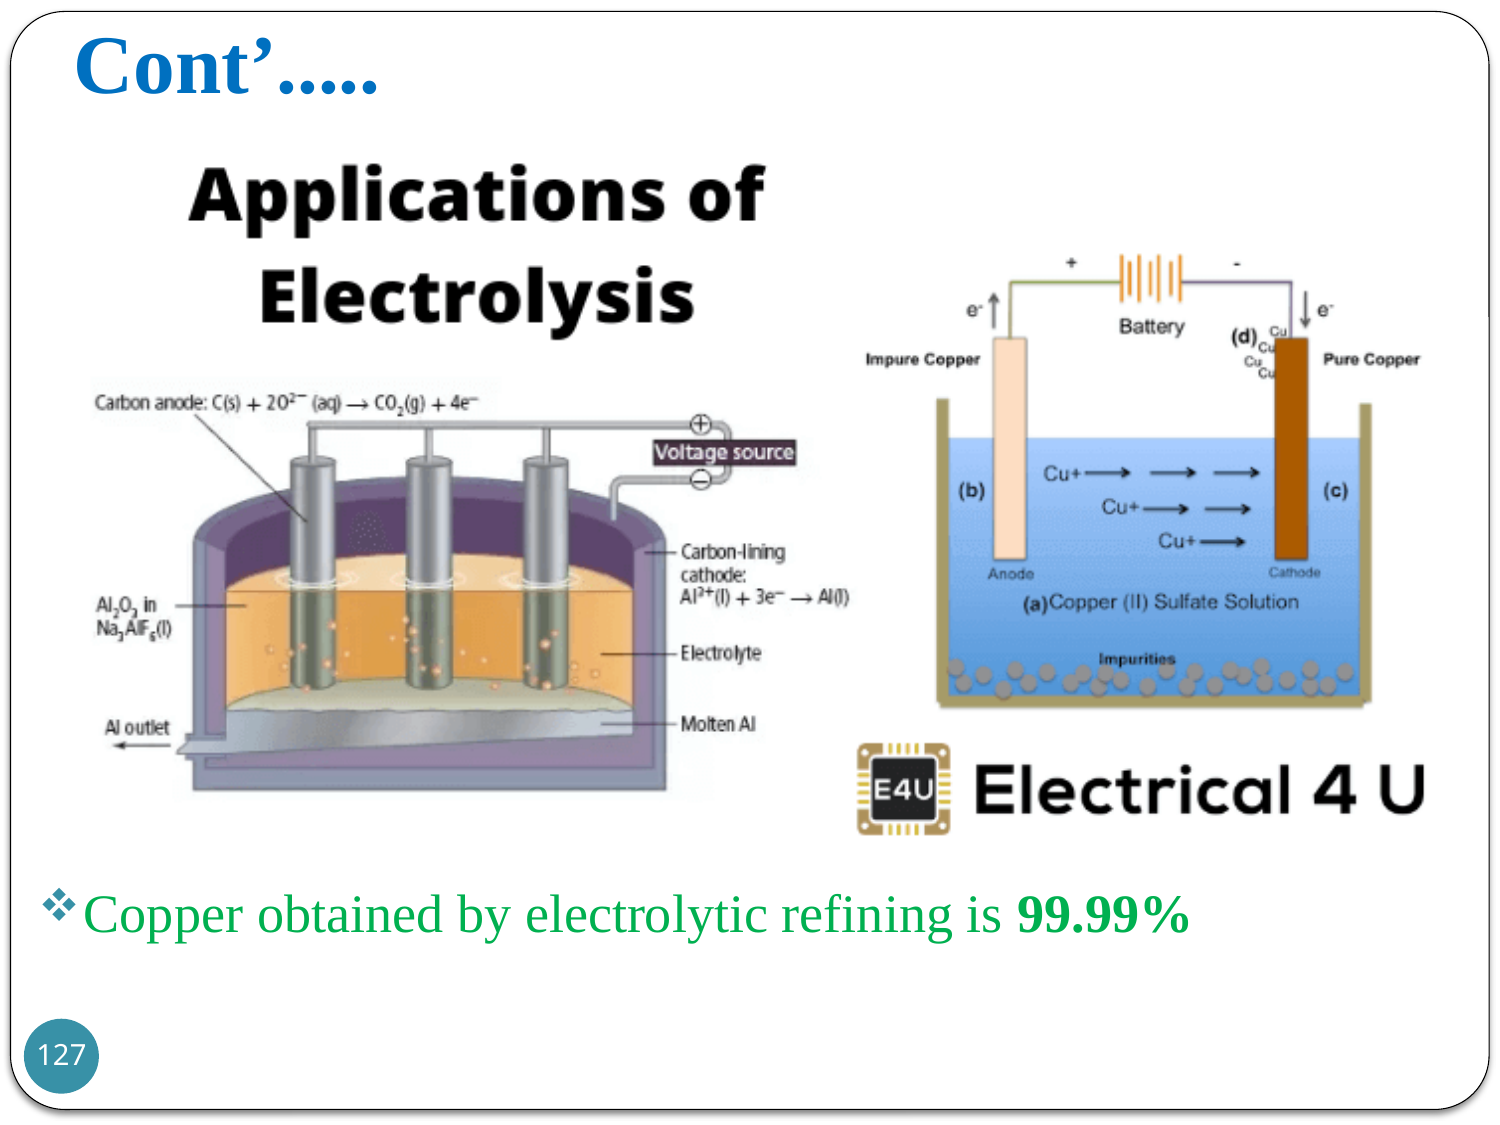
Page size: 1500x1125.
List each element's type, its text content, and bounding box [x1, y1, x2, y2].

title Cont’..... [58, 0, 1500, 125]
list Copper obtained by electrolytic refining is 99.99% [23, 99, 1488, 1094]
picture [58, 129, 1451, 863]
